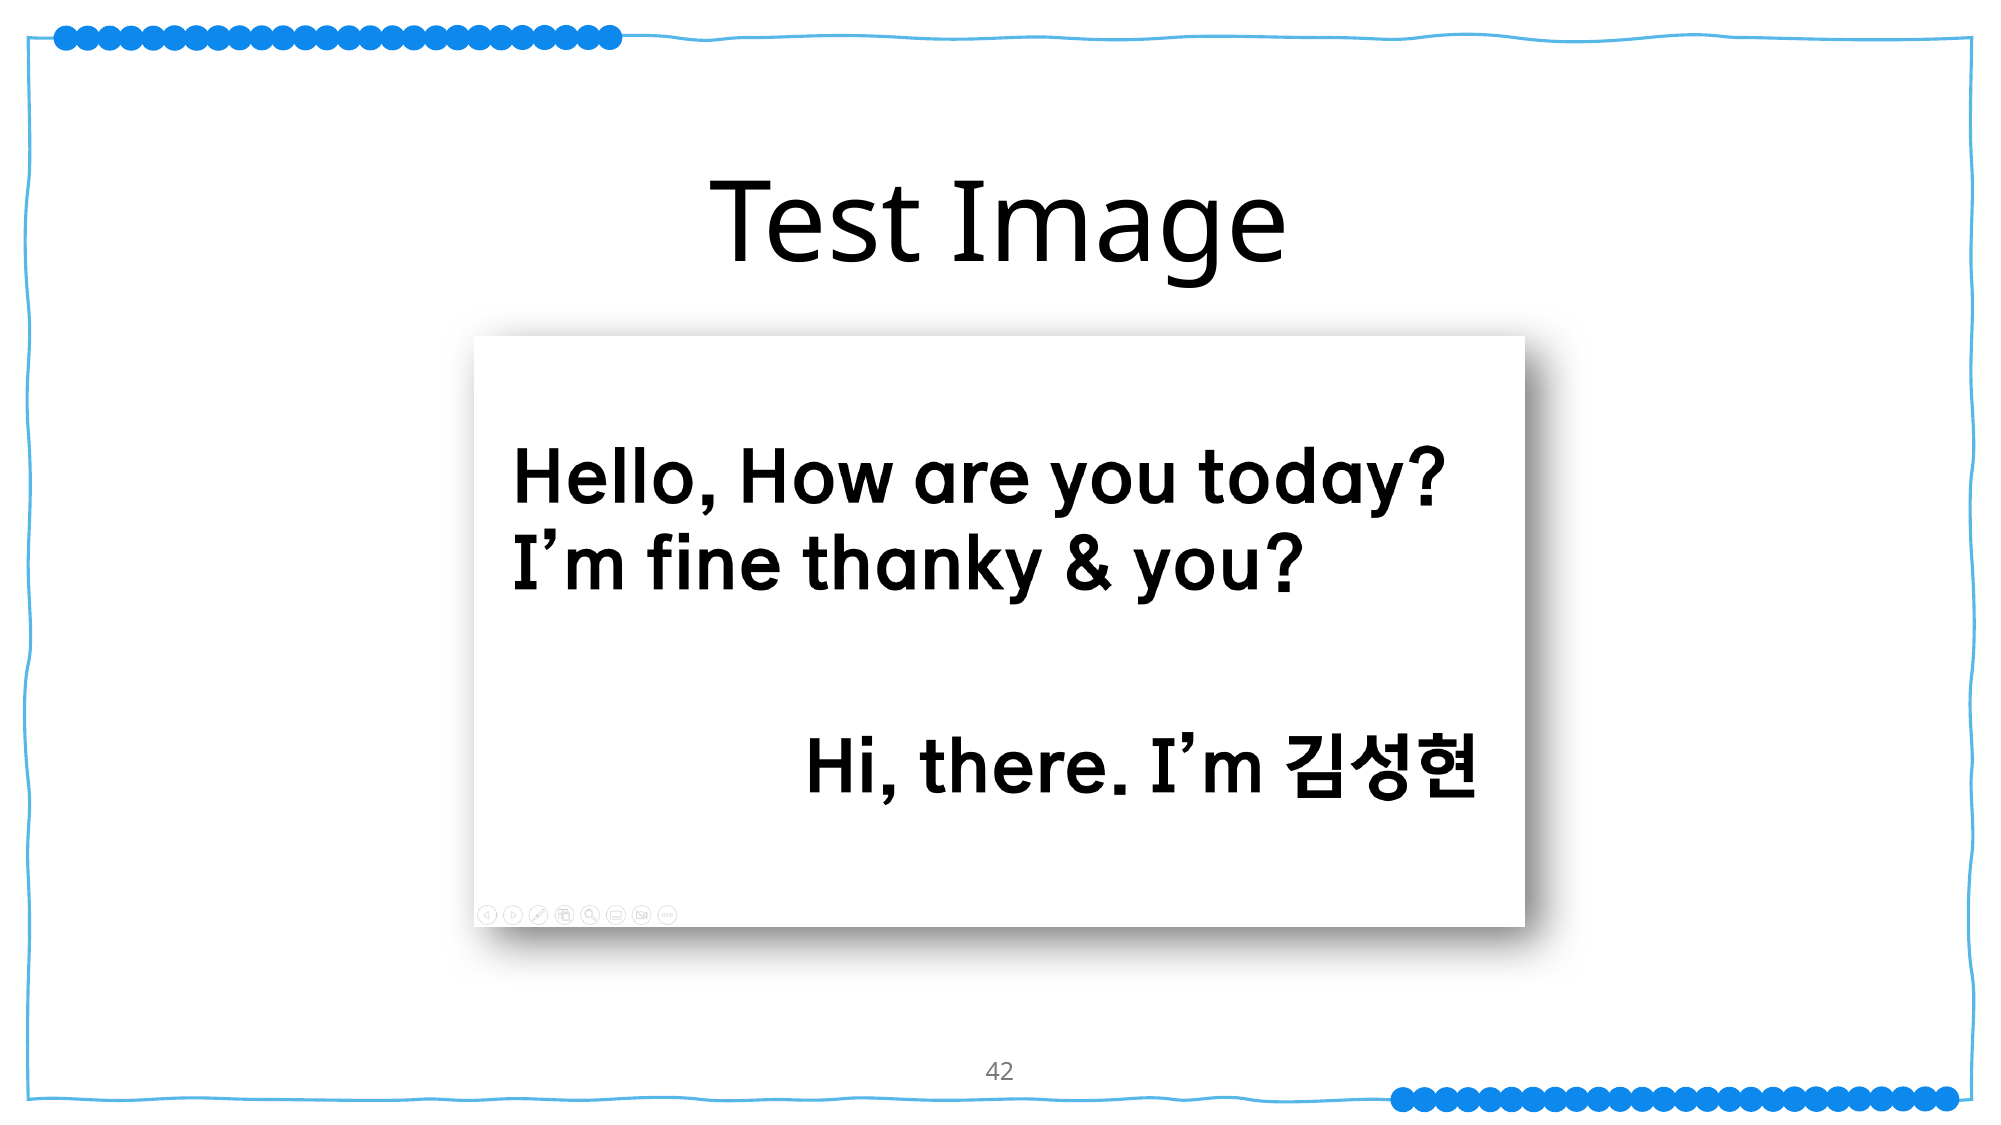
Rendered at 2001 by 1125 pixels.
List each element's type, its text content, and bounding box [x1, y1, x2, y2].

text_box [497, 358, 1543, 943]
text_box [22, 32, 1976, 1104]
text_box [1389, 1085, 1960, 1113]
text_box Test Image [694, 141, 1306, 291]
table_cell [466, 327, 1565, 966]
table_cell 11 [485, 346, 1552, 953]
slide_number 41 [1094, 1099, 1225, 1103]
picture [474, 335, 1526, 927]
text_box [53, 24, 623, 52]
